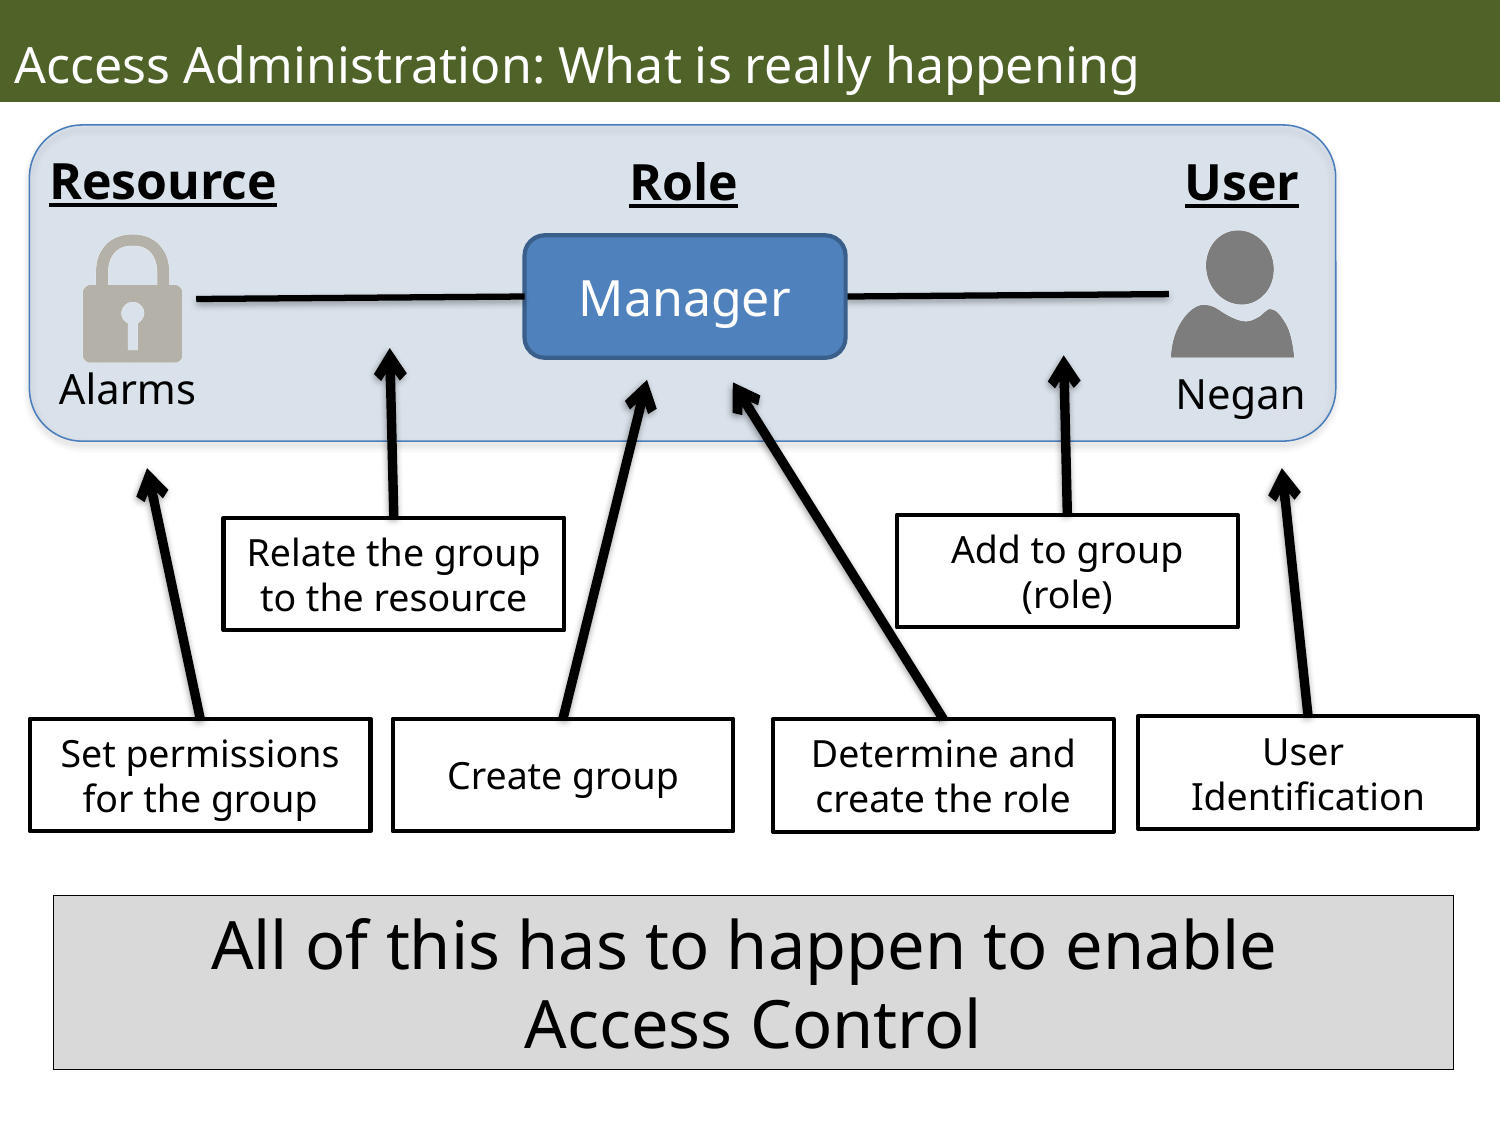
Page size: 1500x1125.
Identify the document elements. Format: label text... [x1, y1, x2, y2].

text_box Determine and create the role [771, 717, 1116, 834]
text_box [196, 296, 525, 300]
text_box User Identification [1136, 714, 1480, 831]
text_box Resource [34, 142, 336, 217]
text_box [732, 382, 944, 720]
text_box User [1091, 142, 1393, 218]
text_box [1063, 355, 1068, 515]
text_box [389, 347, 395, 518]
text_box All of this has to happen to enable Access Control [53, 895, 1454, 1070]
text_box Create group [391, 717, 735, 833]
text_box Manager [522, 233, 848, 360]
text_box Set permissions for the group [28, 717, 373, 833]
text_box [1281, 467, 1309, 717]
text_box Relate the group to the resource [221, 516, 557, 632]
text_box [1139, 229, 1341, 427]
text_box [845, 293, 1170, 297]
text_box Add to group (role) [948, 513, 1240, 629]
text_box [146, 467, 201, 719]
text_box [28, 124, 1337, 419]
text_box Access Administration: What is really happening [0, 0, 1500, 102]
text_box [562, 379, 648, 719]
text_box Role [532, 143, 835, 218]
text_box [47, 306, 1310, 442]
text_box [43, 234, 219, 422]
